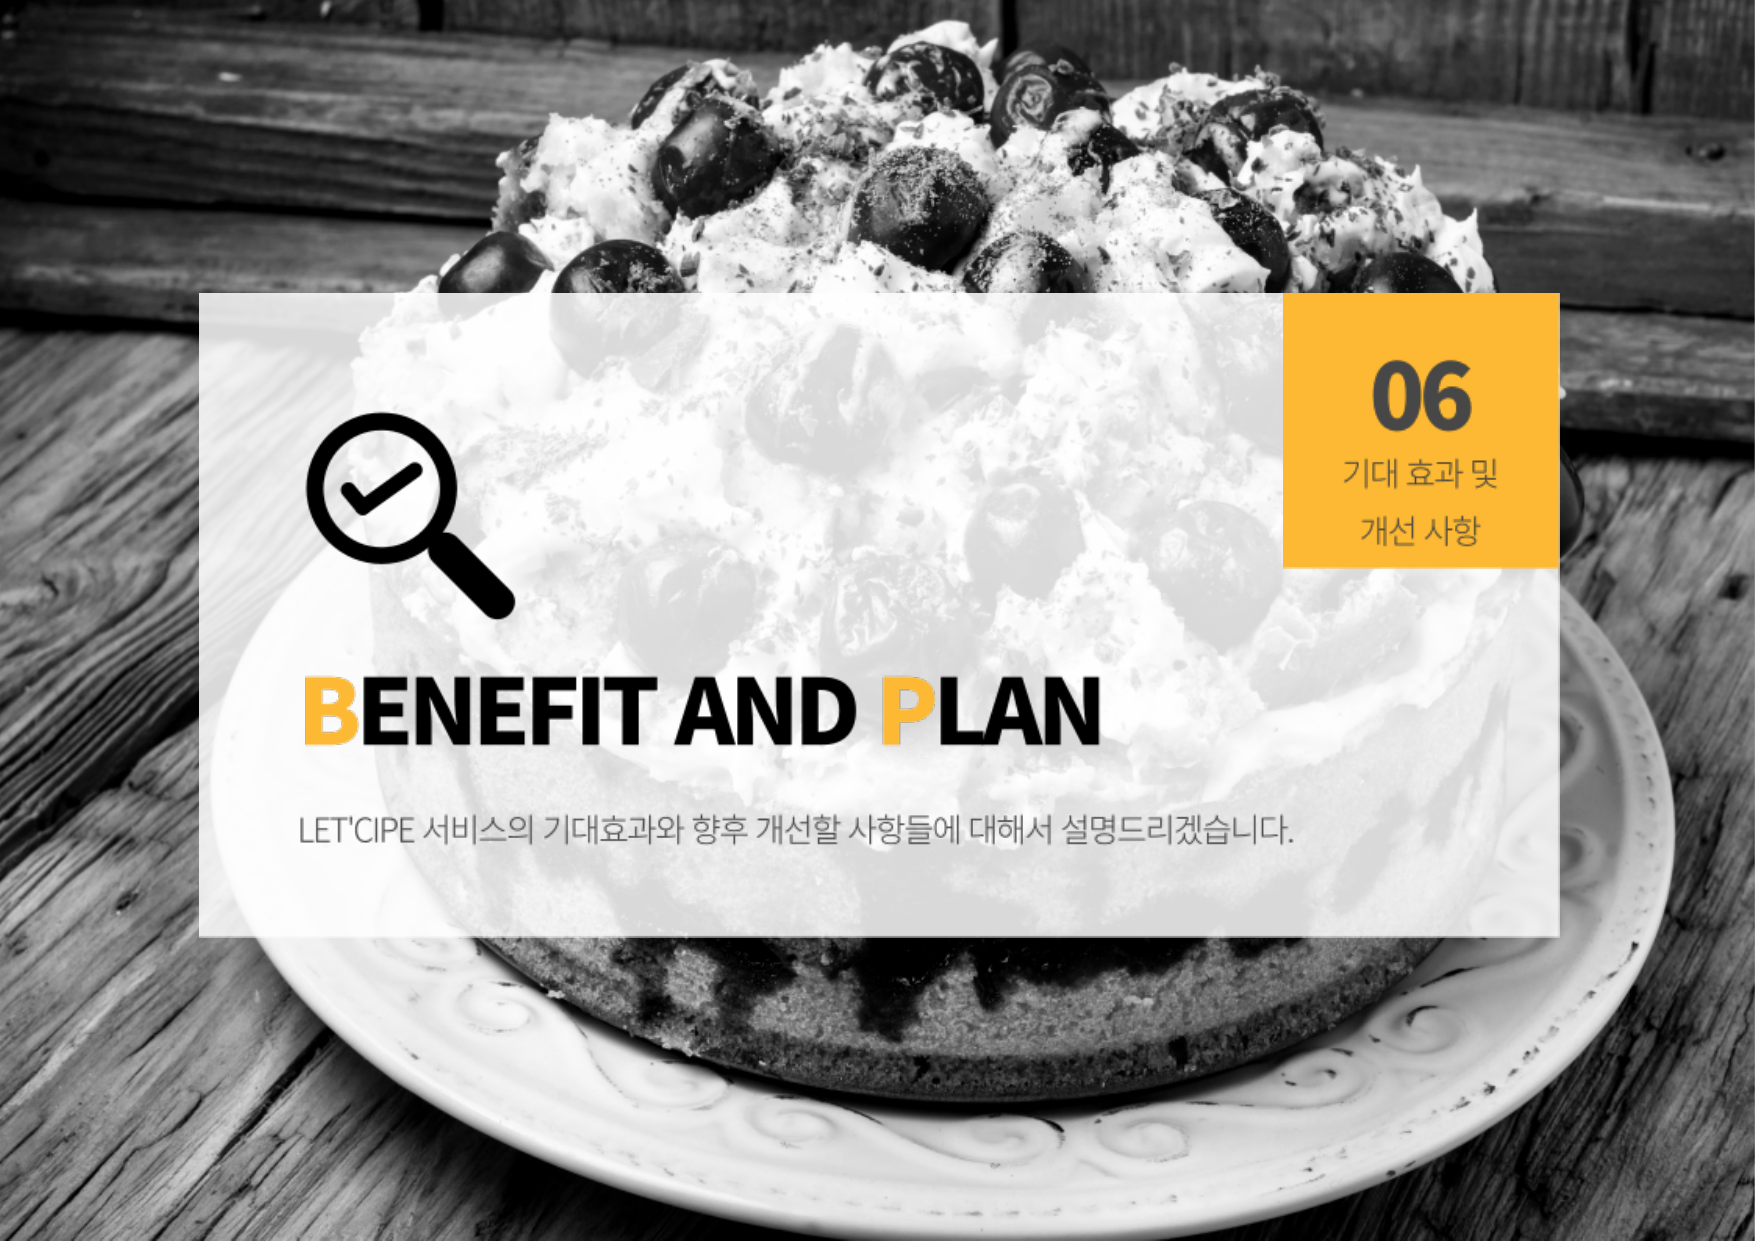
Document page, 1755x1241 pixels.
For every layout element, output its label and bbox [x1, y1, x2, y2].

text_box [198, 293, 1560, 939]
picture [284, 631, 1309, 868]
text_box [298, 401, 517, 621]
picture [1329, 315, 1518, 570]
text_box [1283, 292, 1560, 570]
text_box [0, 0, 1755, 1241]
